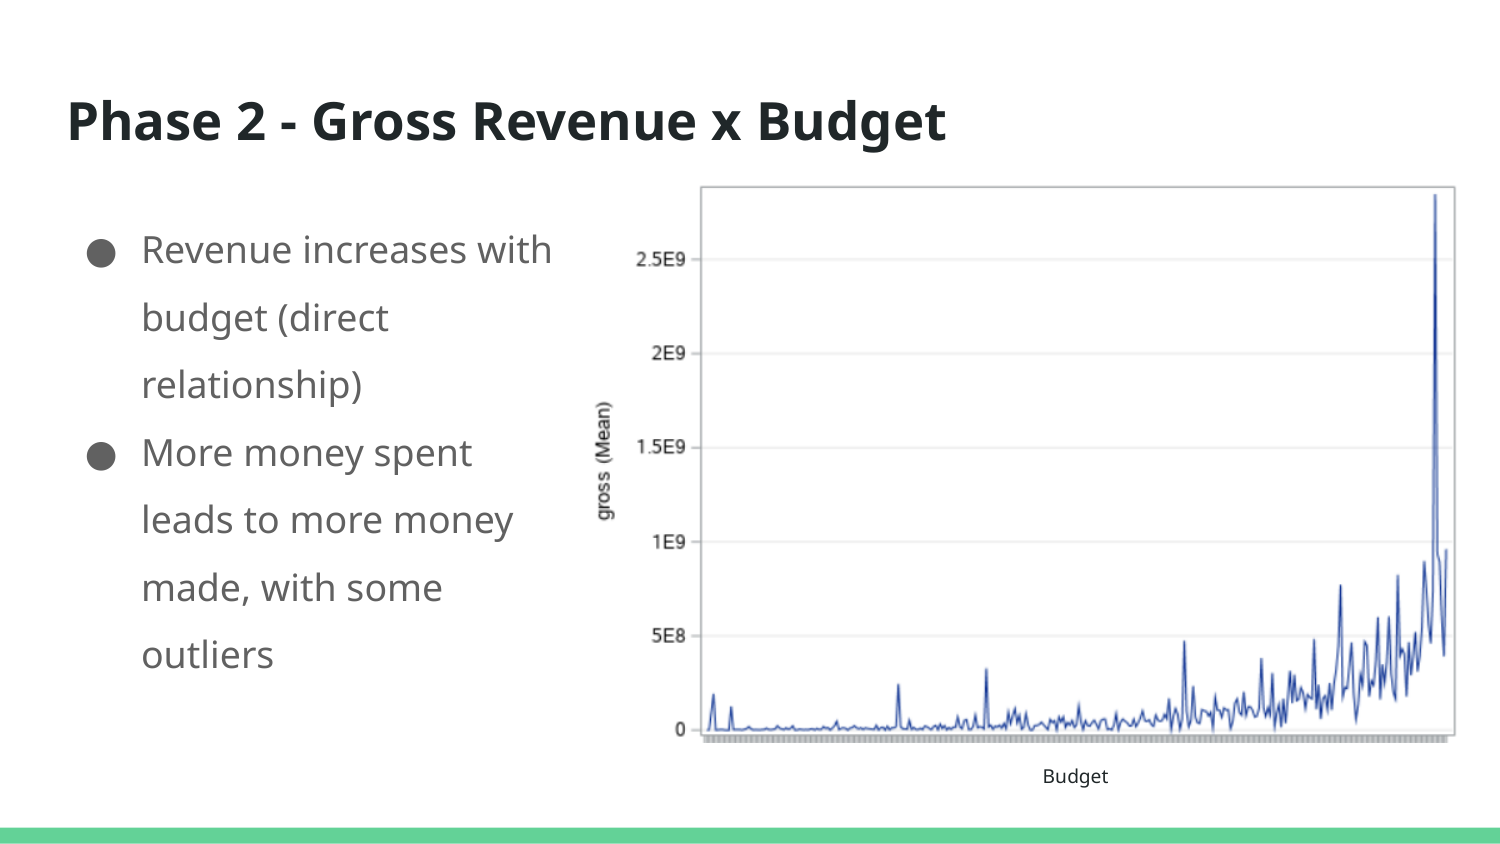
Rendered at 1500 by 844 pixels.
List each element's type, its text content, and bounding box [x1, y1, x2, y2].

list Revenue increases with budget (direct relationship) More money spent leads to more money made, with some outliers [51, 189, 578, 750]
list Budget [1027, 752, 1139, 804]
title Phase 2 - Gross Revenue x Budget [51, 72, 1449, 167]
picture [580, 173, 1471, 744]
